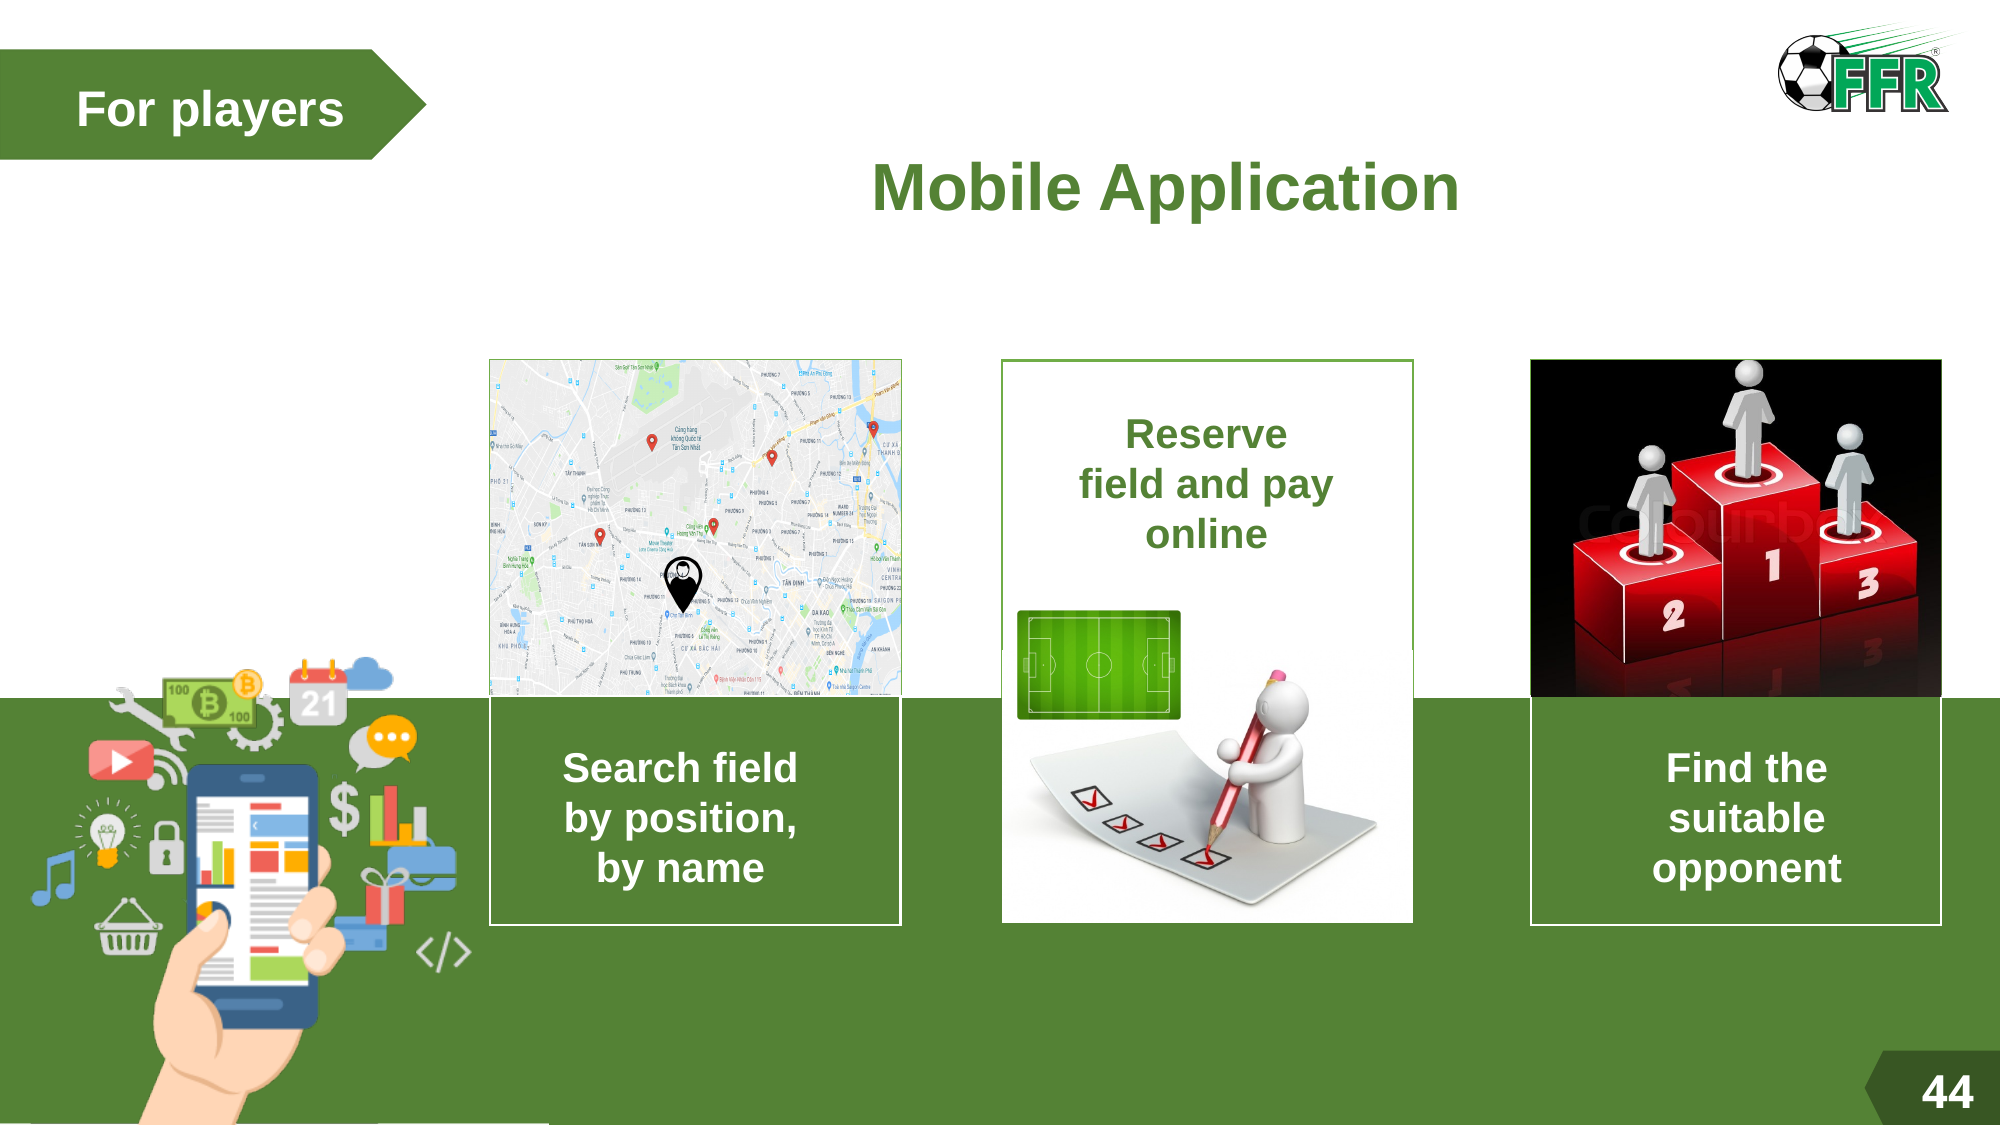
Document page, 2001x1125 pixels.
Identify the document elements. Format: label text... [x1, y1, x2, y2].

picture [1531, 360, 1942, 697]
text_box Search field by position, by name [549, 733, 824, 898]
text_box For players [61, 35, 983, 185]
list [490, 360, 901, 697]
picture [0, 650, 549, 1125]
picture [651, 553, 715, 617]
text_box Reserve field and pay online [1063, 399, 1350, 564]
text_box [1530, 695, 1942, 926]
text_box Find the suitable opponent [1603, 733, 1891, 898]
text_box [549, 695, 902, 926]
text_box [549, 697, 2000, 1125]
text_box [592, 421, 881, 546]
text_box [0, 49, 61, 160]
text_box 44 [1896, 1054, 1990, 1125]
picture [1002, 610, 1413, 923]
picture [1778, 21, 1969, 113]
text_box Mobile Application [695, 135, 1638, 231]
text_box [1863, 1049, 2000, 1125]
text_box [1001, 359, 1414, 697]
